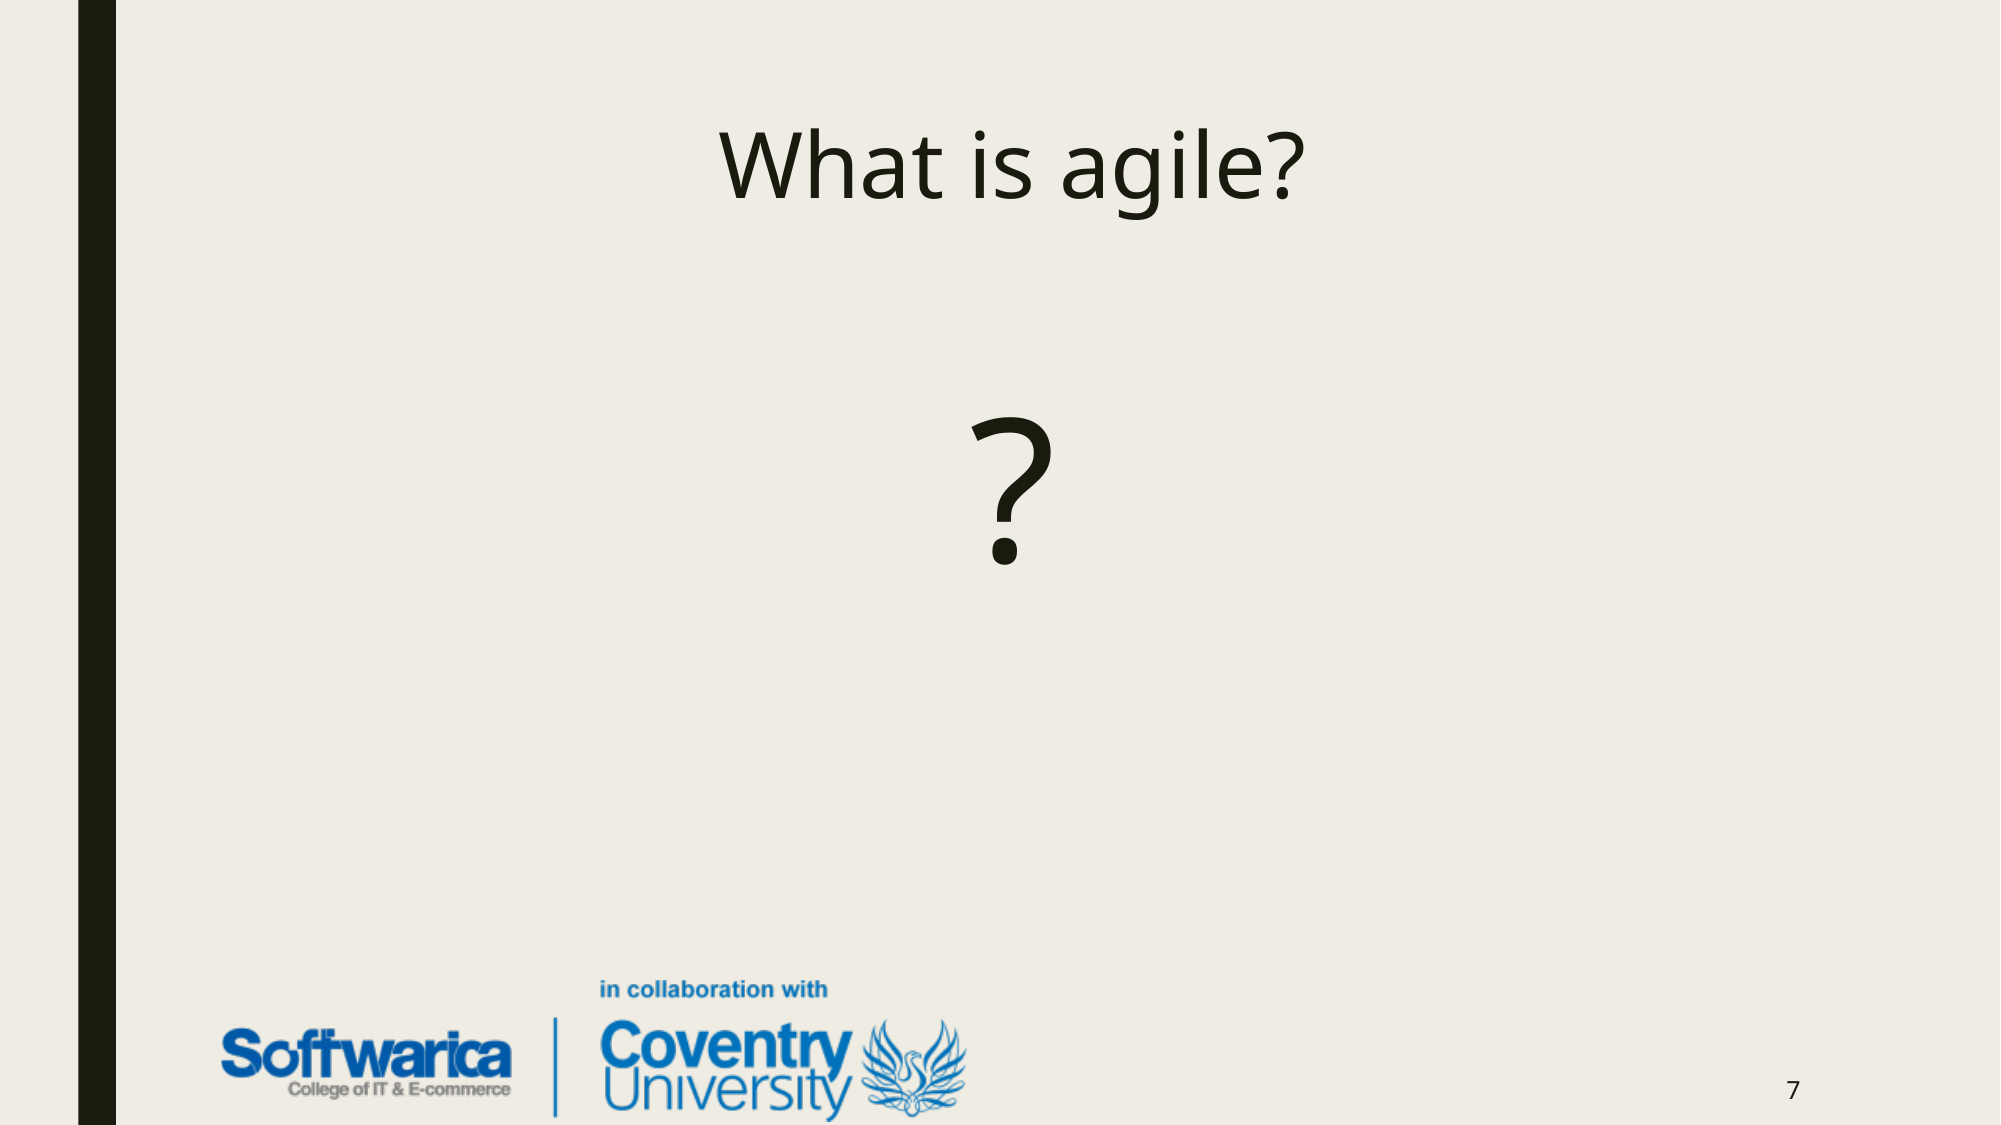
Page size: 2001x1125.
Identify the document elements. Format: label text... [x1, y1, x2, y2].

list ? [225, 375, 1800, 963]
picture [221, 980, 968, 1122]
slide_number 7 [1553, 1058, 1816, 1125]
title What is agile? [225, 112, 1800, 357]
